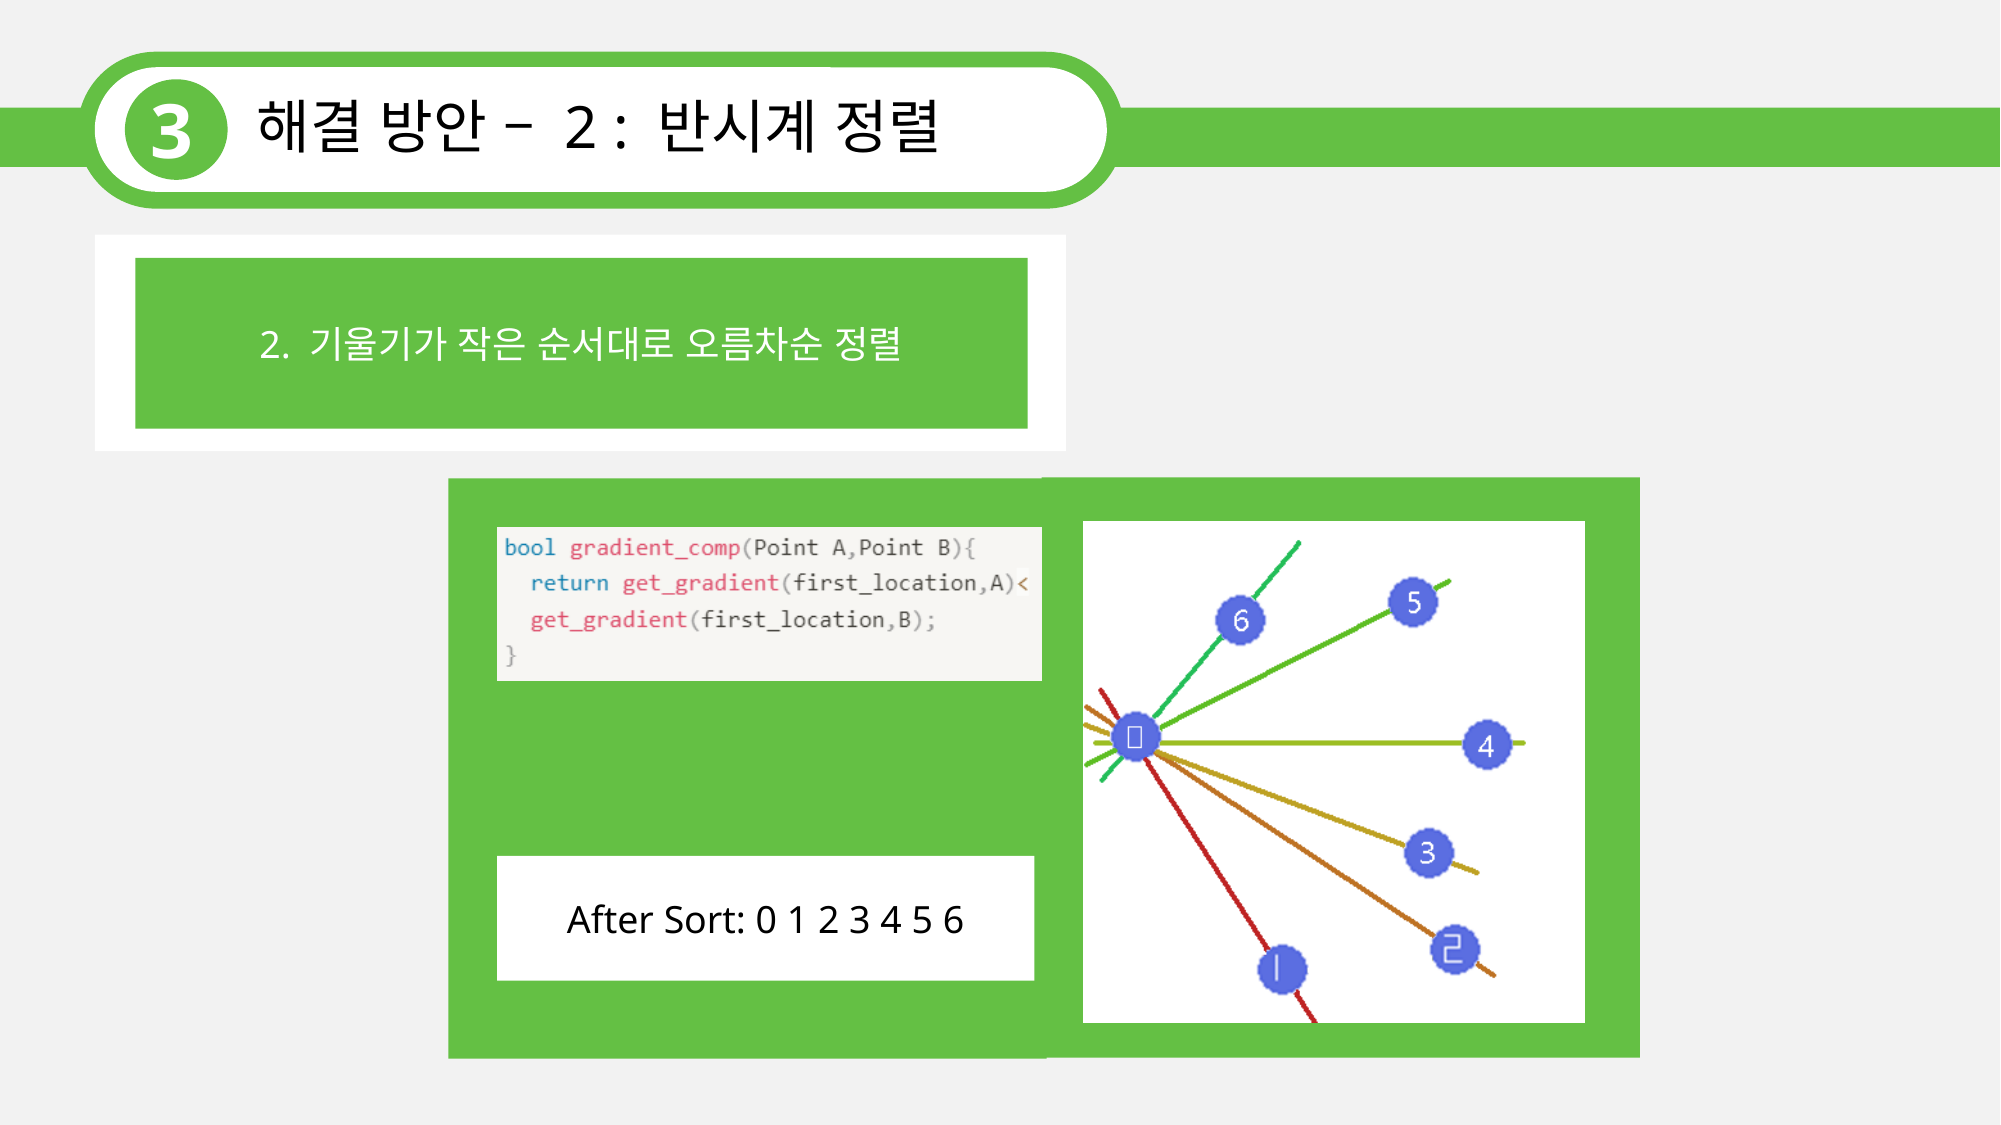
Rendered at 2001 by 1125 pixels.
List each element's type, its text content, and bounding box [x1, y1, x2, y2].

text_box [447, 477, 1048, 1060]
picture [1083, 521, 1585, 1023]
text_box [123, 97, 135, 162]
text_box 3 [135, 76, 217, 182]
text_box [94, 234, 1066, 452]
picture [496, 527, 1042, 681]
text_box After Sort: 0 1 2 3 4 5 6 [496, 855, 1036, 982]
text_box 해결 방안 – 2 : 반시계 정렬 [241, 82, 1013, 168]
text_box [1117, 107, 2000, 168]
text_box [0, 107, 85, 168]
text_box [93, 66, 1108, 193]
text_box [76, 50, 1126, 210]
text_box [217, 97, 229, 162]
text_box [1041, 476, 1641, 1059]
